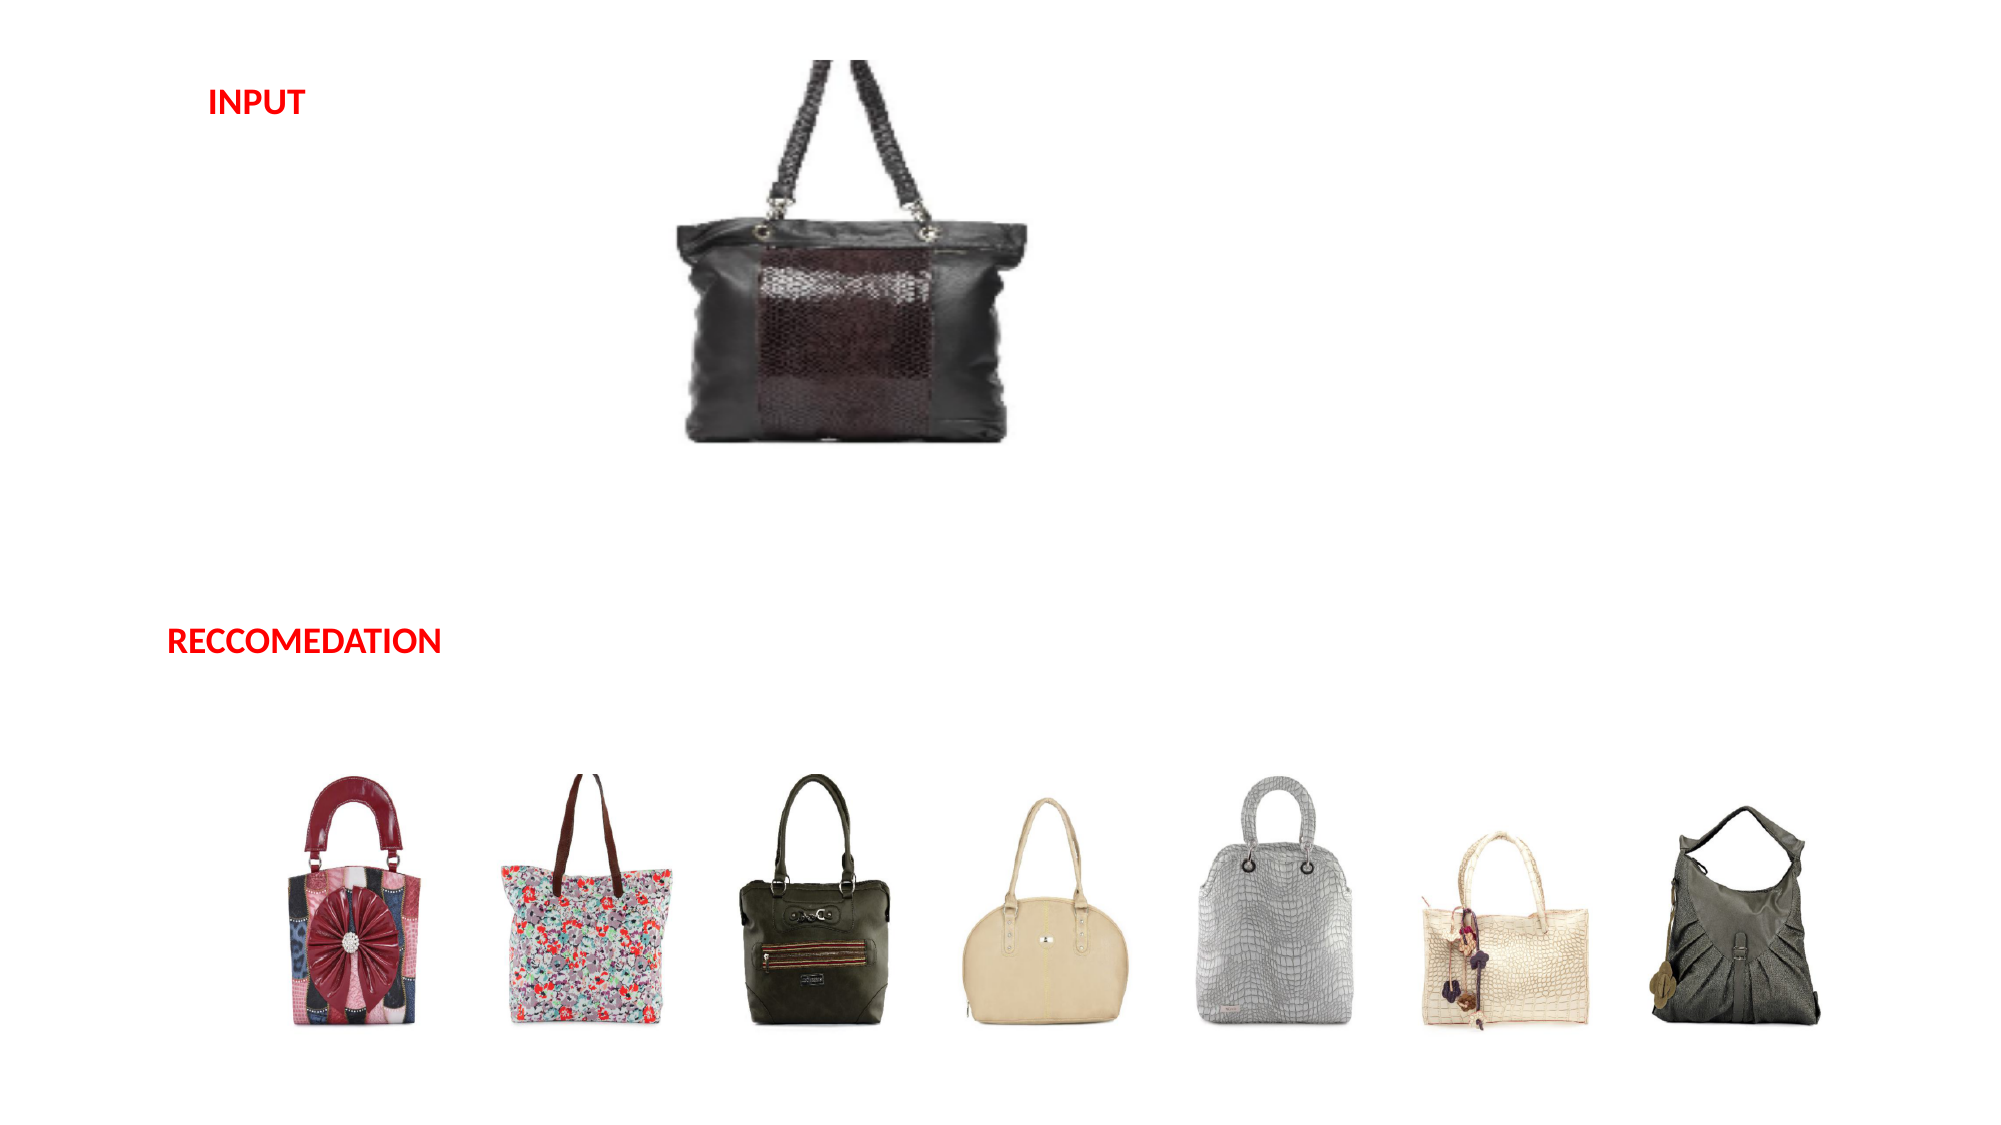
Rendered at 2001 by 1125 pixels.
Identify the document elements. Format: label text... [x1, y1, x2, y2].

text_box INPUT [168, 69, 354, 130]
text_box RECCOMEDATION [150, 608, 460, 714]
picture [545, 50, 1154, 485]
picture [237, 765, 1852, 1056]
